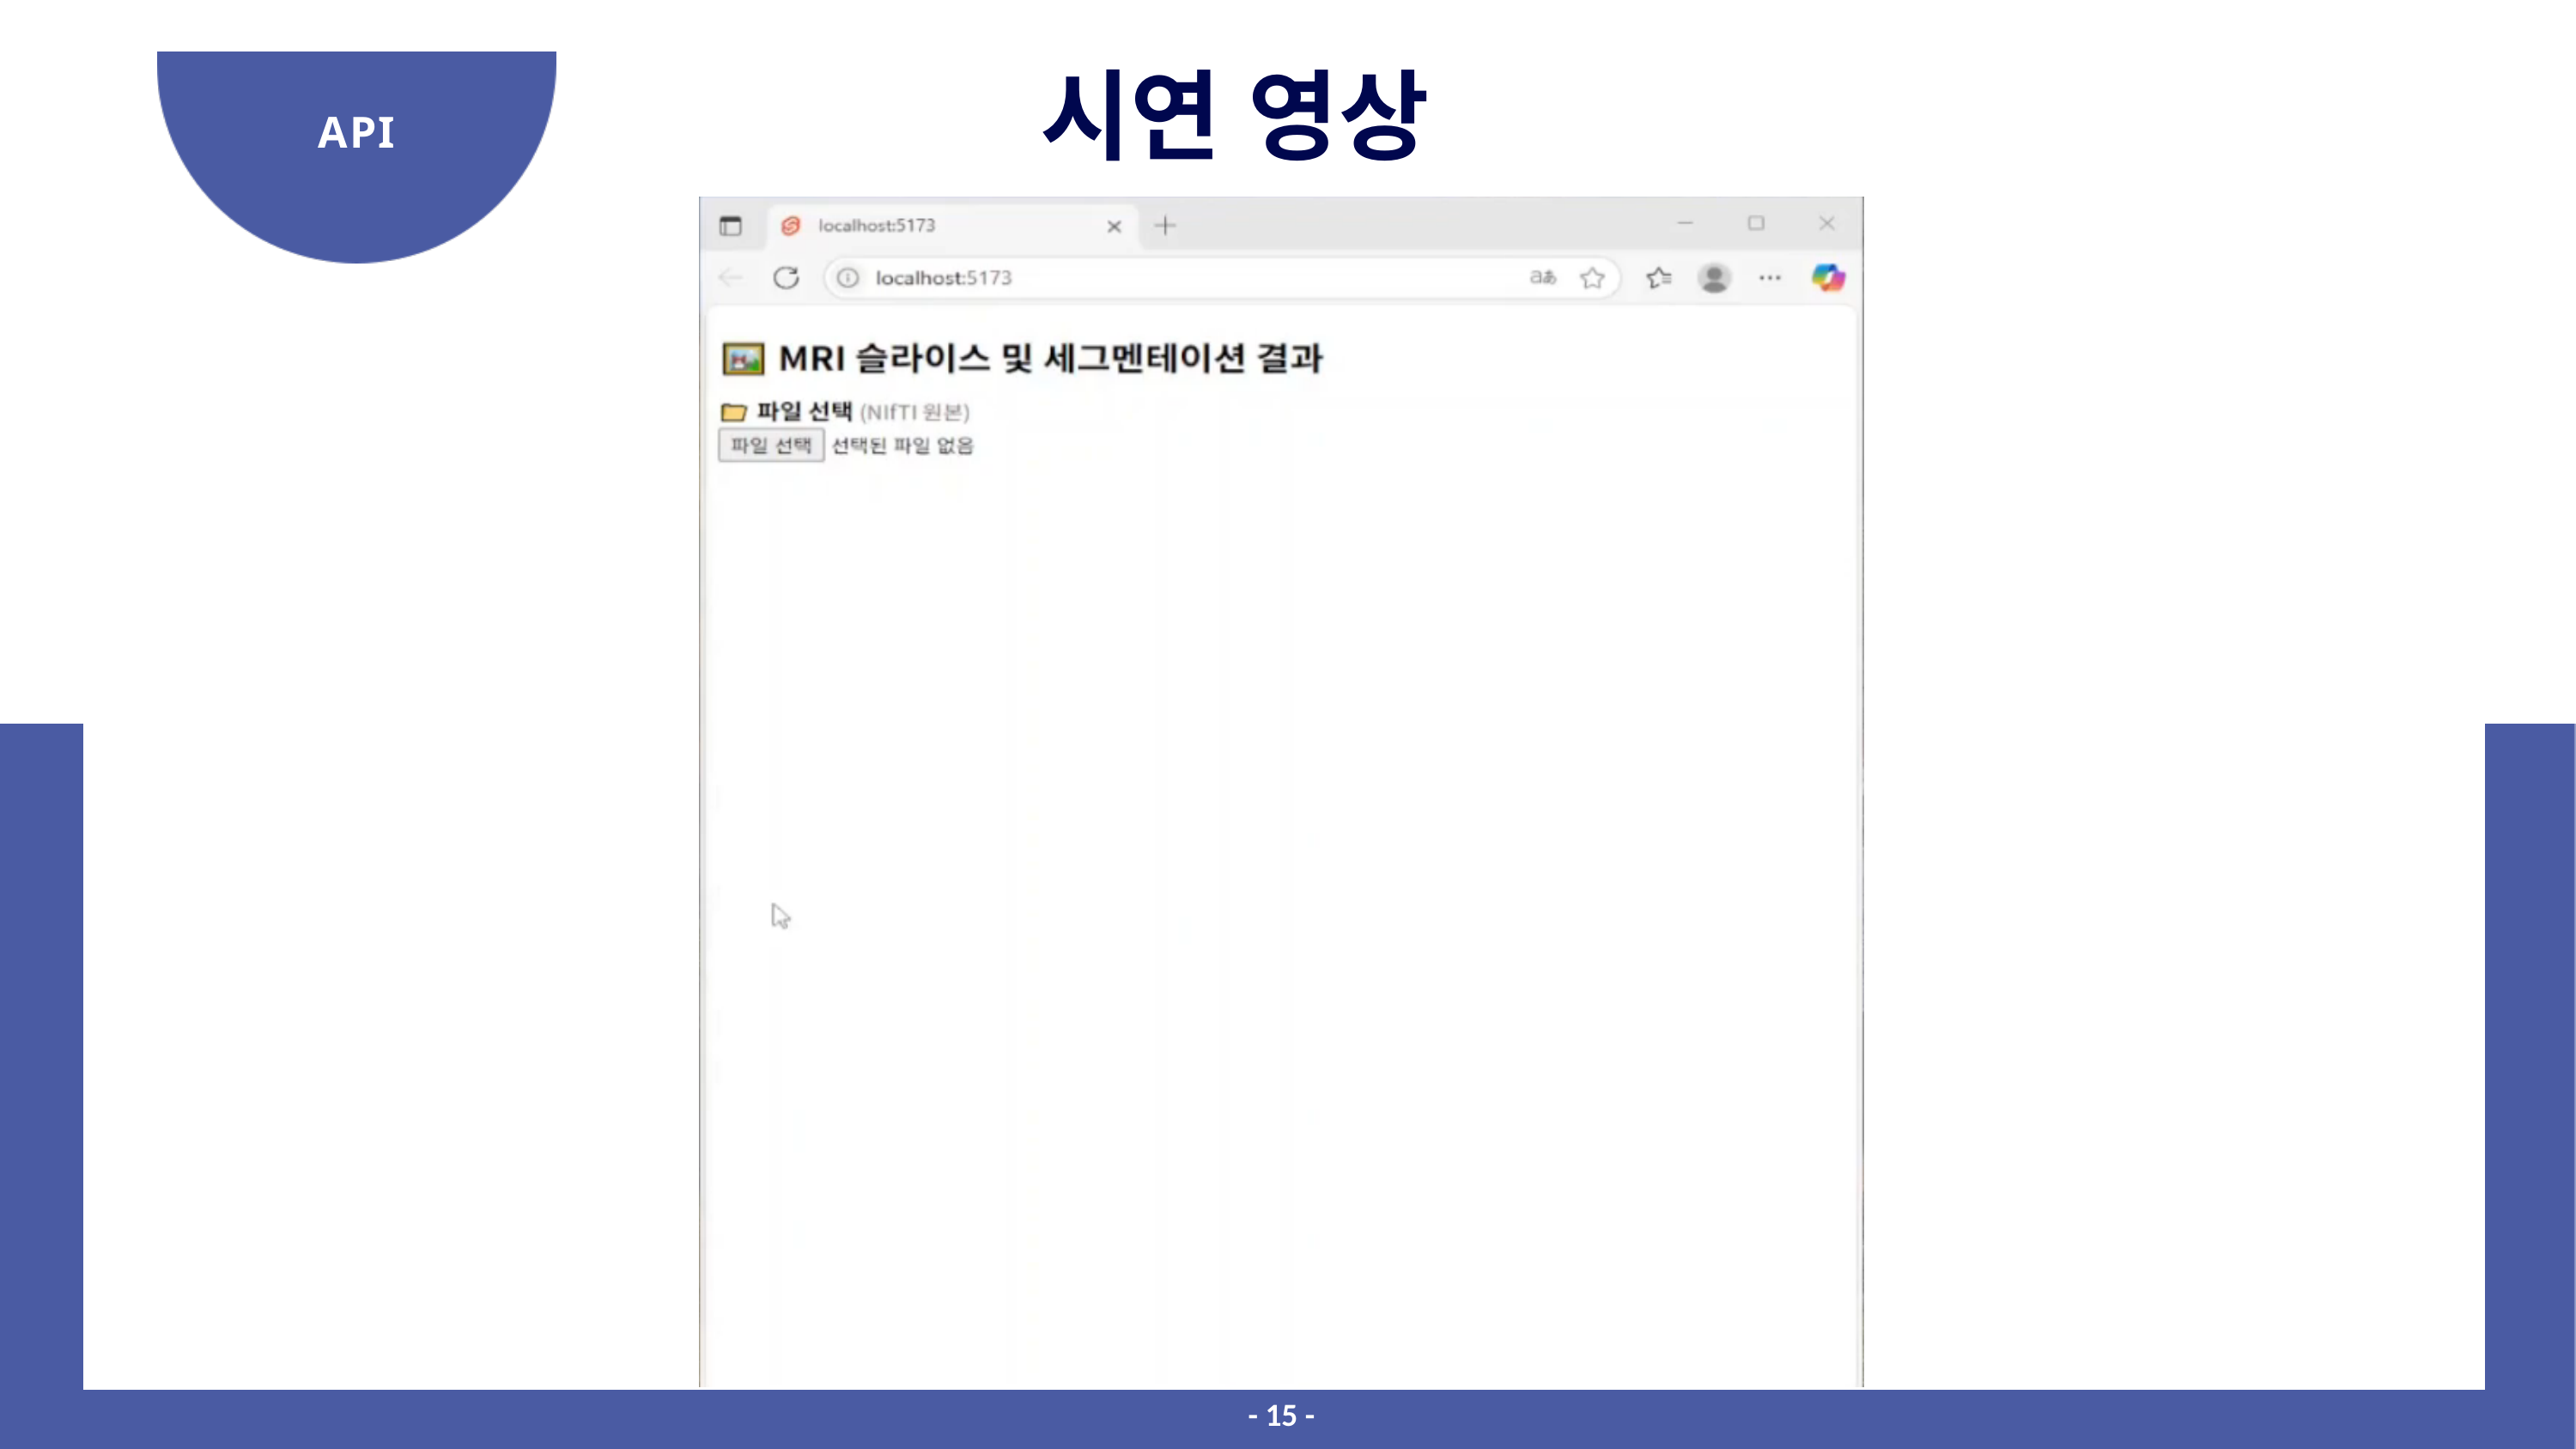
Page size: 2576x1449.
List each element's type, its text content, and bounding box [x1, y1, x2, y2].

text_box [698, 196, 1865, 1388]
picture [0, 52, 2576, 1449]
text_box 시연 영상 [562, 58, 1919, 98]
